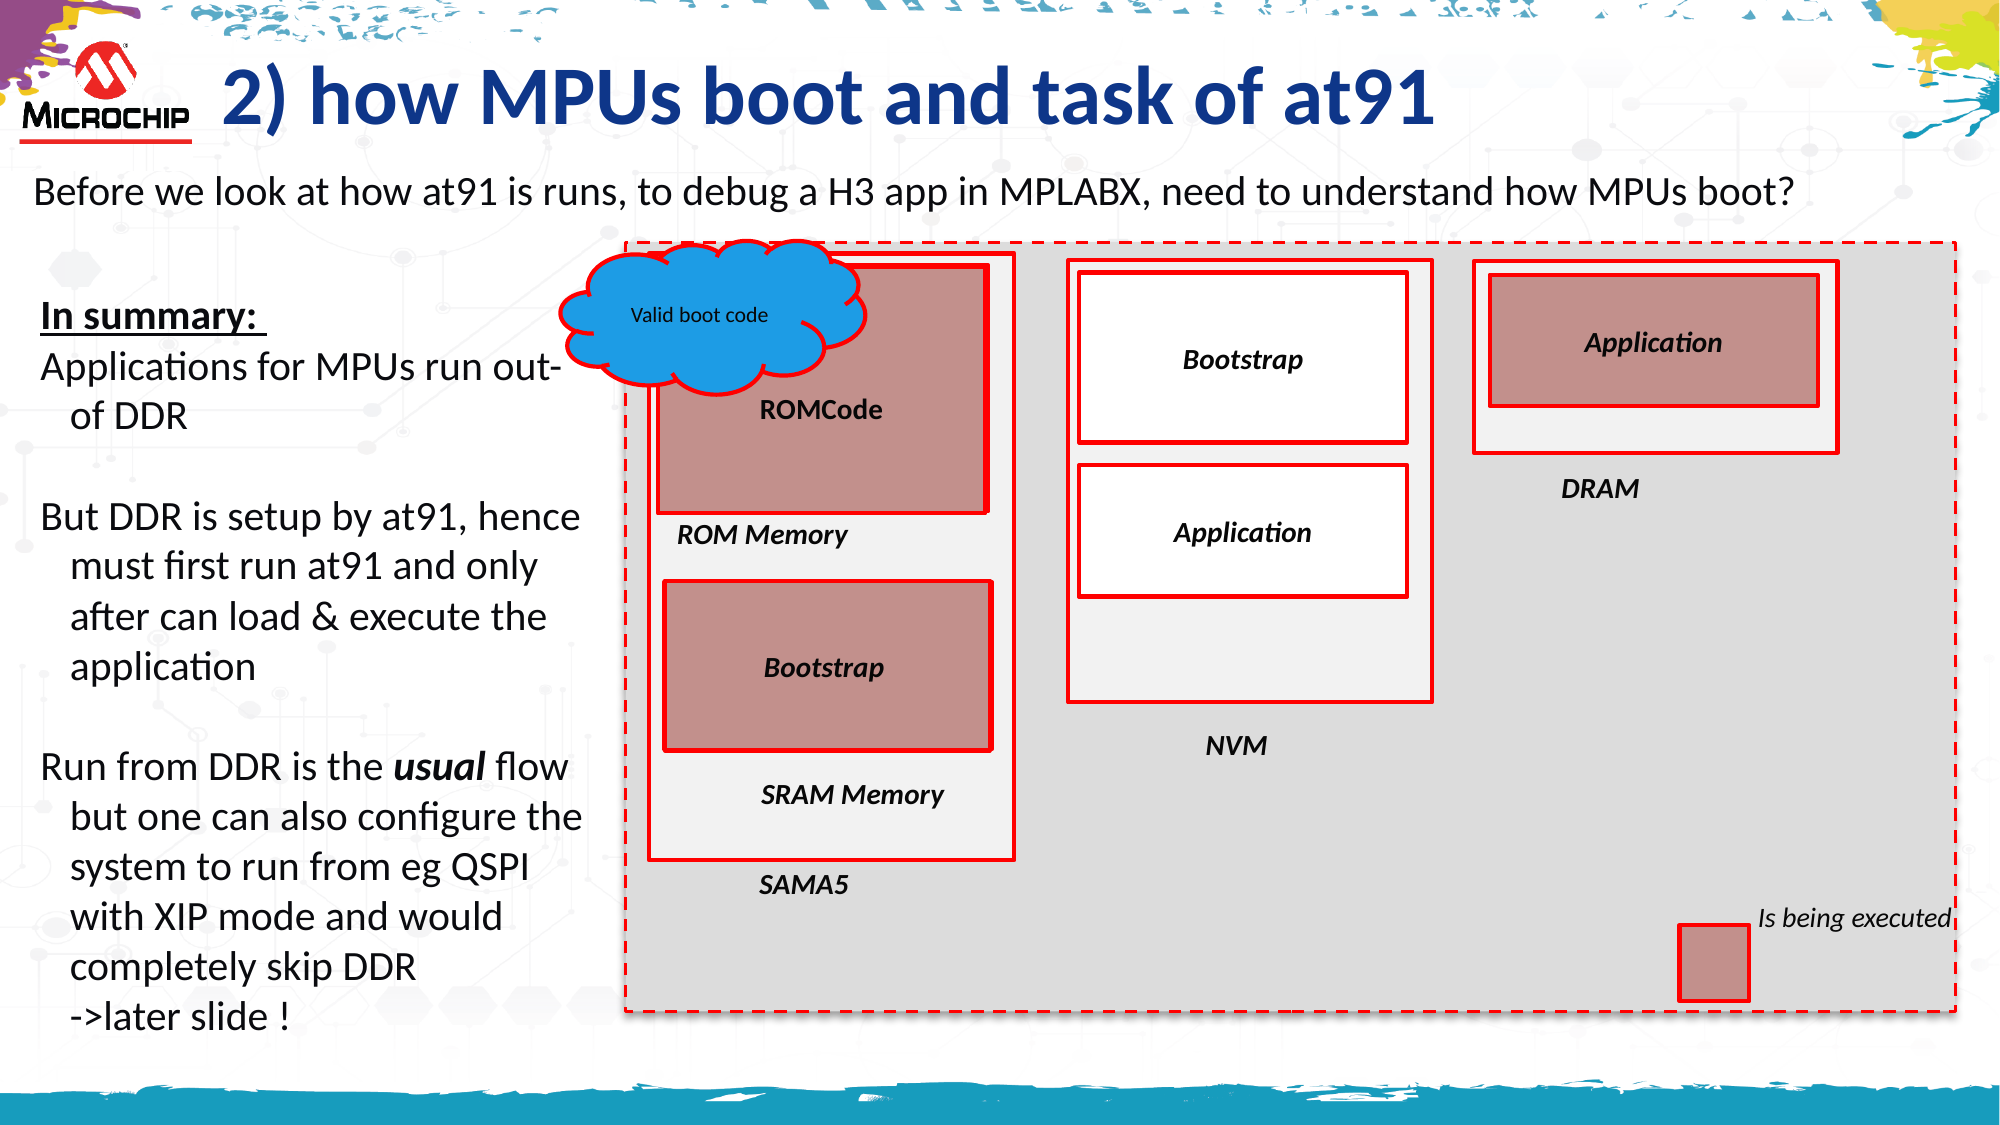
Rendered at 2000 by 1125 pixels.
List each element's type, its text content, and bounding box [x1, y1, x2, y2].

picture [0, 0, 2000, 1125]
text_box ROM Memory [610, 507, 863, 558]
text_box [1066, 258, 1434, 704]
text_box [1679, 891, 1996, 1040]
text_box Application [1077, 463, 1409, 598]
title 2) how MPUs boot and task of at91 [201, 31, 1614, 138]
text_box DRAM [1546, 462, 1765, 512]
text_box [1472, 259, 1840, 455]
text_box NVM [1066, 719, 1408, 769]
text_box [647, 251, 1016, 858]
text_box SRAM Memory [694, 768, 959, 818]
text_box SAMA5 [585, 858, 1023, 908]
text_box [624, 240, 1958, 1014]
text_box Application [1488, 273, 1820, 408]
text_box ROMCode [656, 265, 987, 515]
text_box Valid boot code [558, 238, 868, 397]
text_box Bootstrap [663, 579, 992, 752]
text_box Bootstrap [1077, 271, 1409, 445]
text_box In summary: Applications for MPUs run out-of DDR But DDR is setup by at91, hence must first run at91 and only after can load & execute the application Run from DDR is the usual flow but one can also configure the system to run from eg QSPI with XIP mode and would completely skip DDR ->later slide ! [25, 280, 604, 1046]
text_box Before we look at how at91 is runs, to debug a H3 app in MPLABX, need to understand how MPUs boot? [18, 156, 1956, 222]
text_box ROMCode [847, 263, 990, 513]
